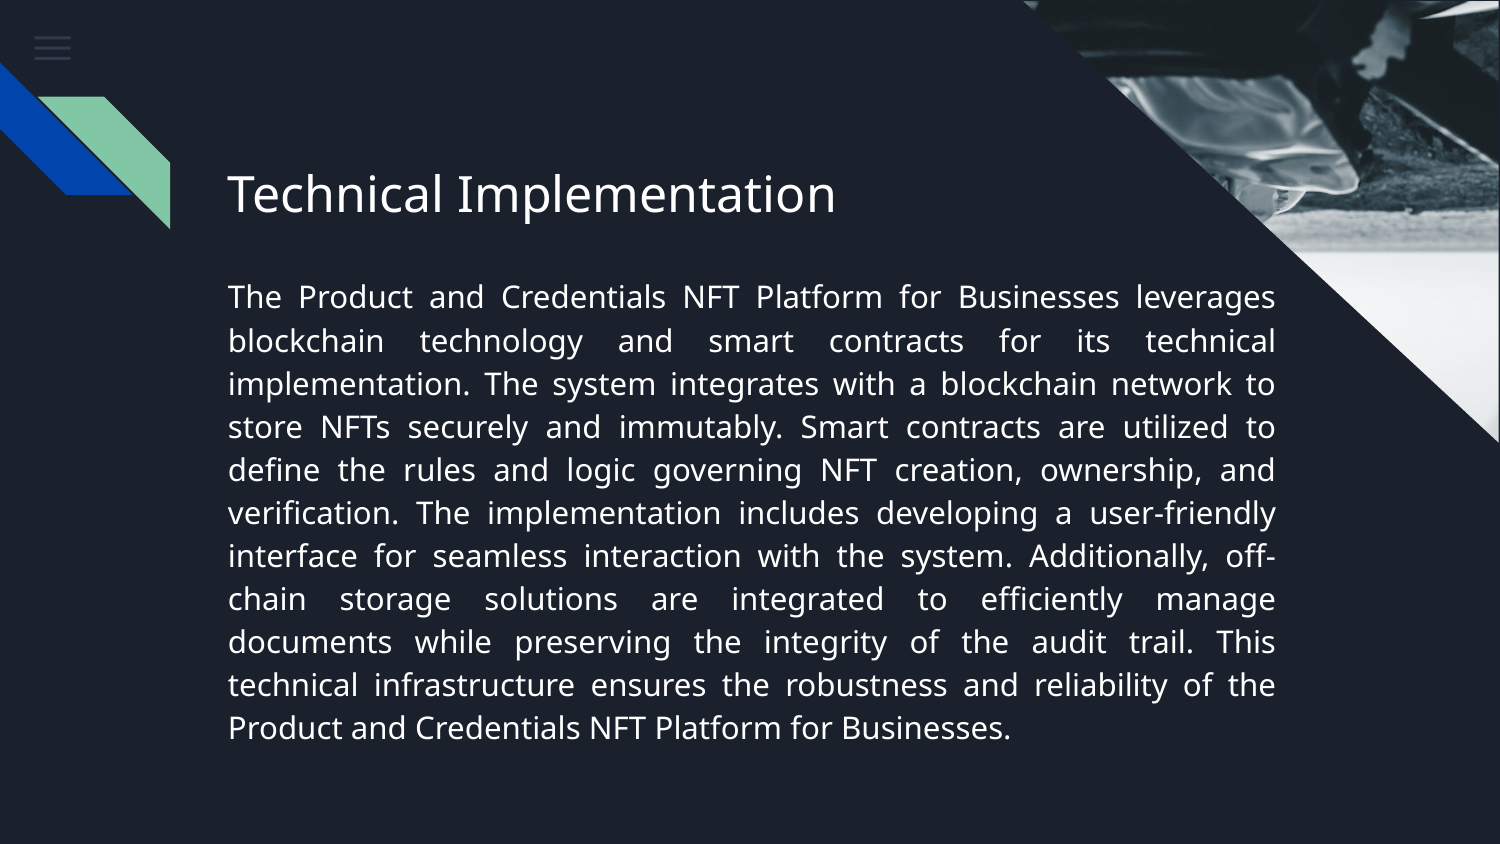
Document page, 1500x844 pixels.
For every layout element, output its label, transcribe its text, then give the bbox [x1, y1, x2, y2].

picture [1022, 0, 1499, 443]
list The Product and Credentials NFT Platform for Businesses leverages blockchain technology and smart contracts for its technical implementation. The system integrates with a blockchain network to store NFTs securely and immutably. Smart contracts are utilized to define the rules and logic governing NFT creation, ownership, and verification. The implementation includes developing a user-friendly interface for seamless interaction with the system. Additionally, off-chain storage solutions are integrated to efficiently manage documents while preserving the integrity of the audit trail. This technical infrastructure ensures the robustness and reliability of the Product and Credentials NFT Platform for Businesses. [212, 257, 1293, 699]
title Technical Implementation [212, 138, 1017, 237]
